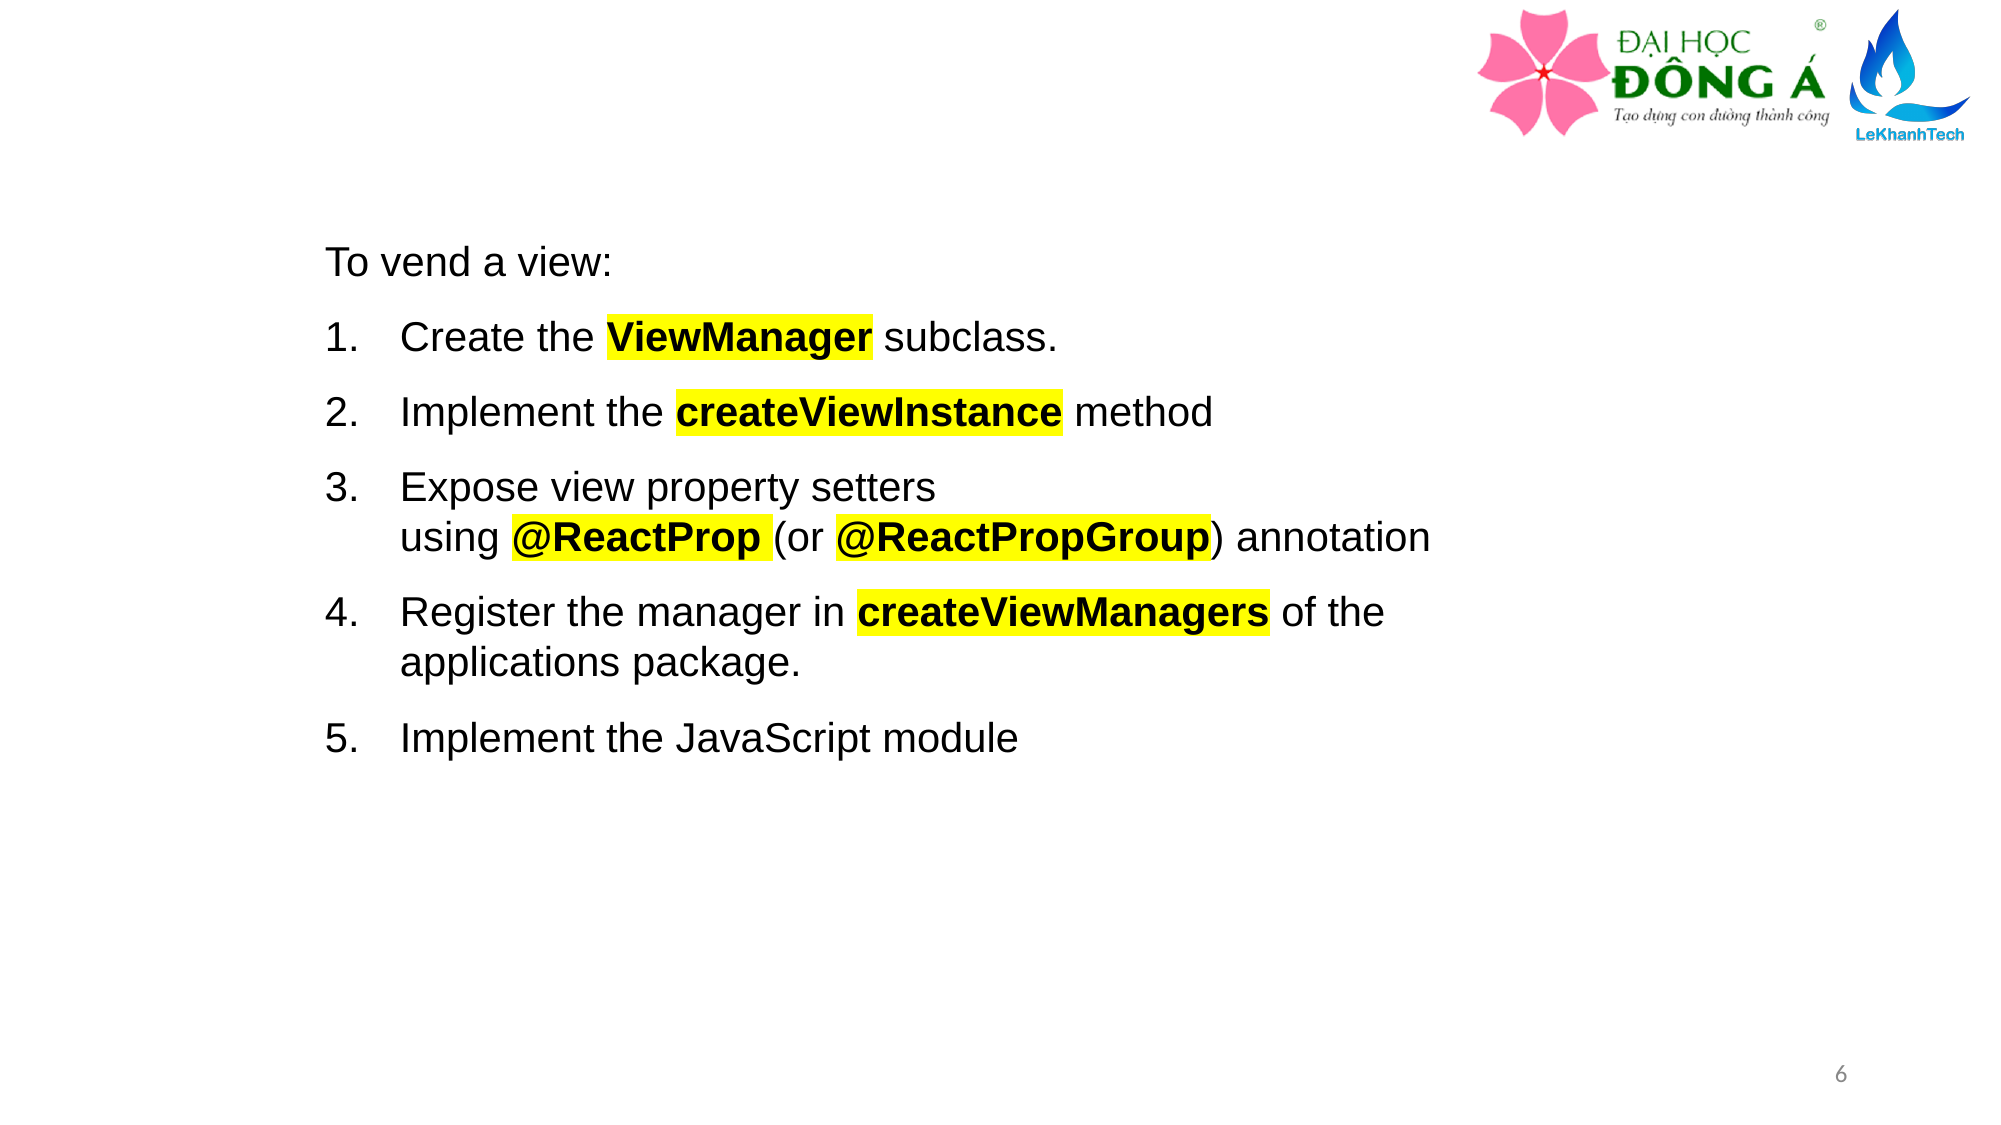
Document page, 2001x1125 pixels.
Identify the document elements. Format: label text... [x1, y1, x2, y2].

picture [1465, 5, 1980, 144]
text_box To vend a view: Create the ViewManager subclass. Implement the createViewInstance method Expose view property setters using @ReactProp (or @ReactPropGroup) annotation Register the manager in createViewManagers of the applications package. Implement the JavaScript module [310, 227, 1493, 831]
slide_number 6 [1412, 1042, 1863, 1103]
